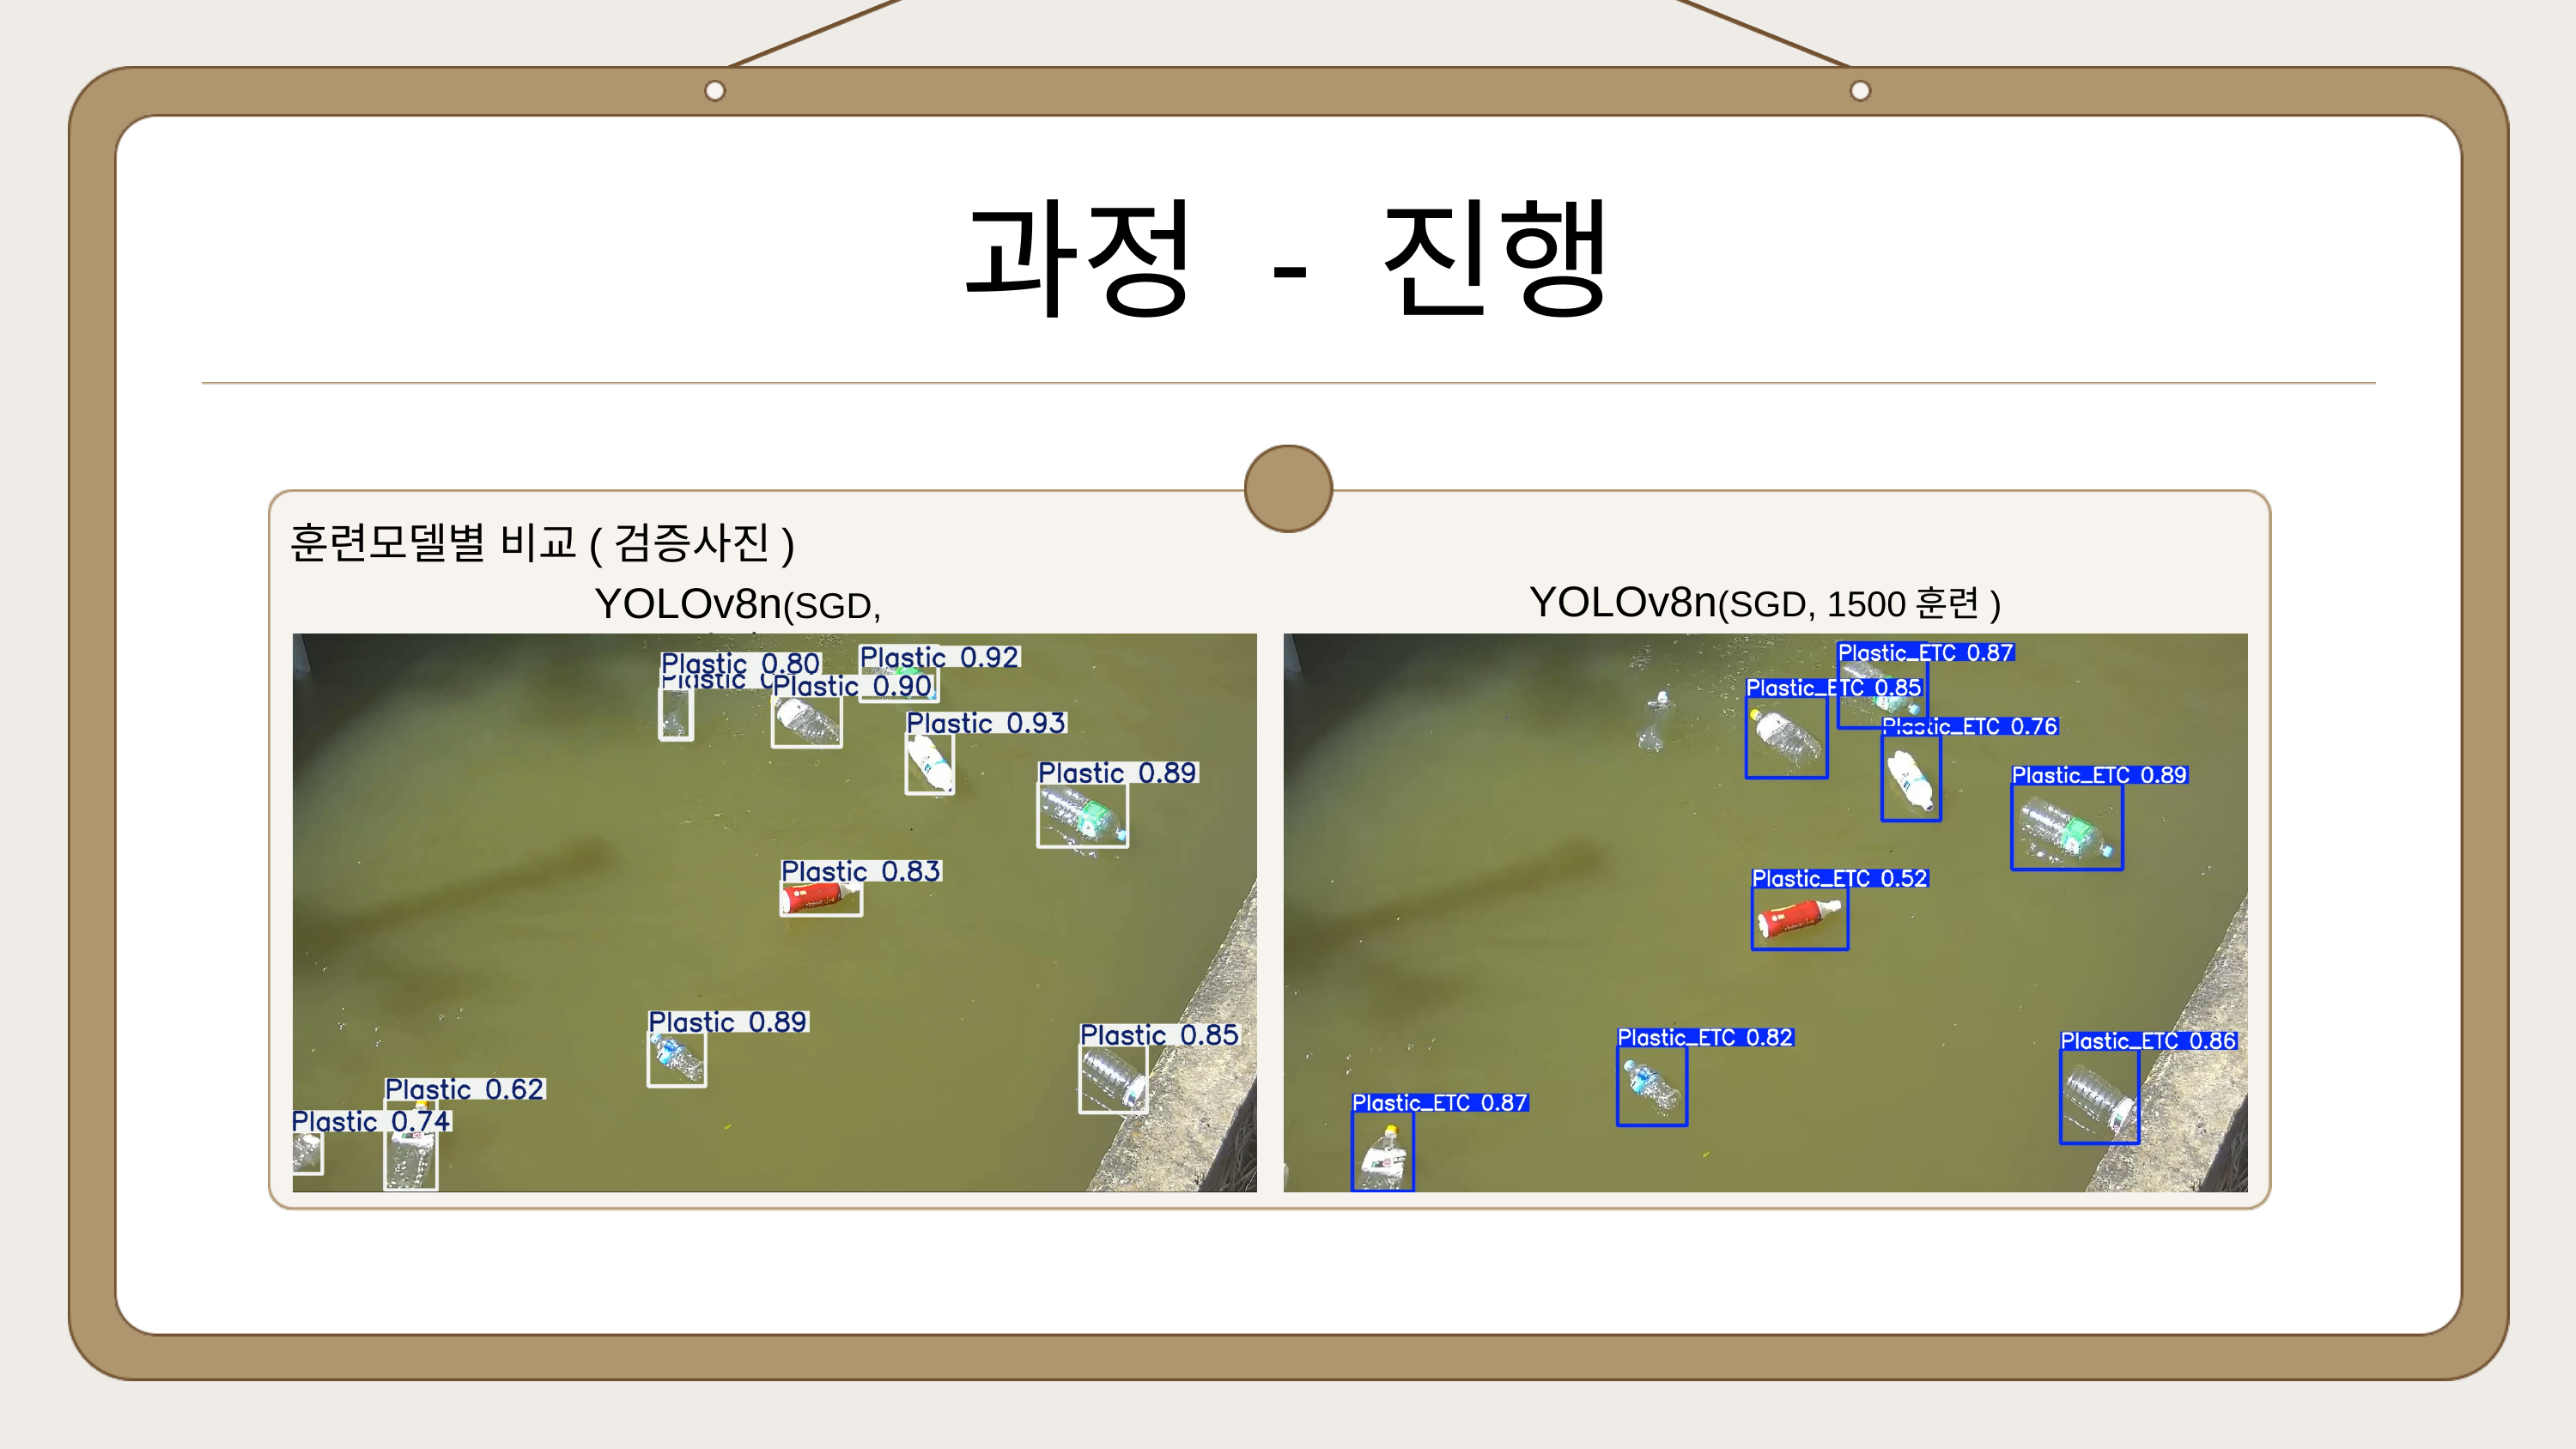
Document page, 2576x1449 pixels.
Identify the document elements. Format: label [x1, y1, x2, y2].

text_box [289, 502, 2248, 1192]
picture [67, 0, 2511, 1381]
